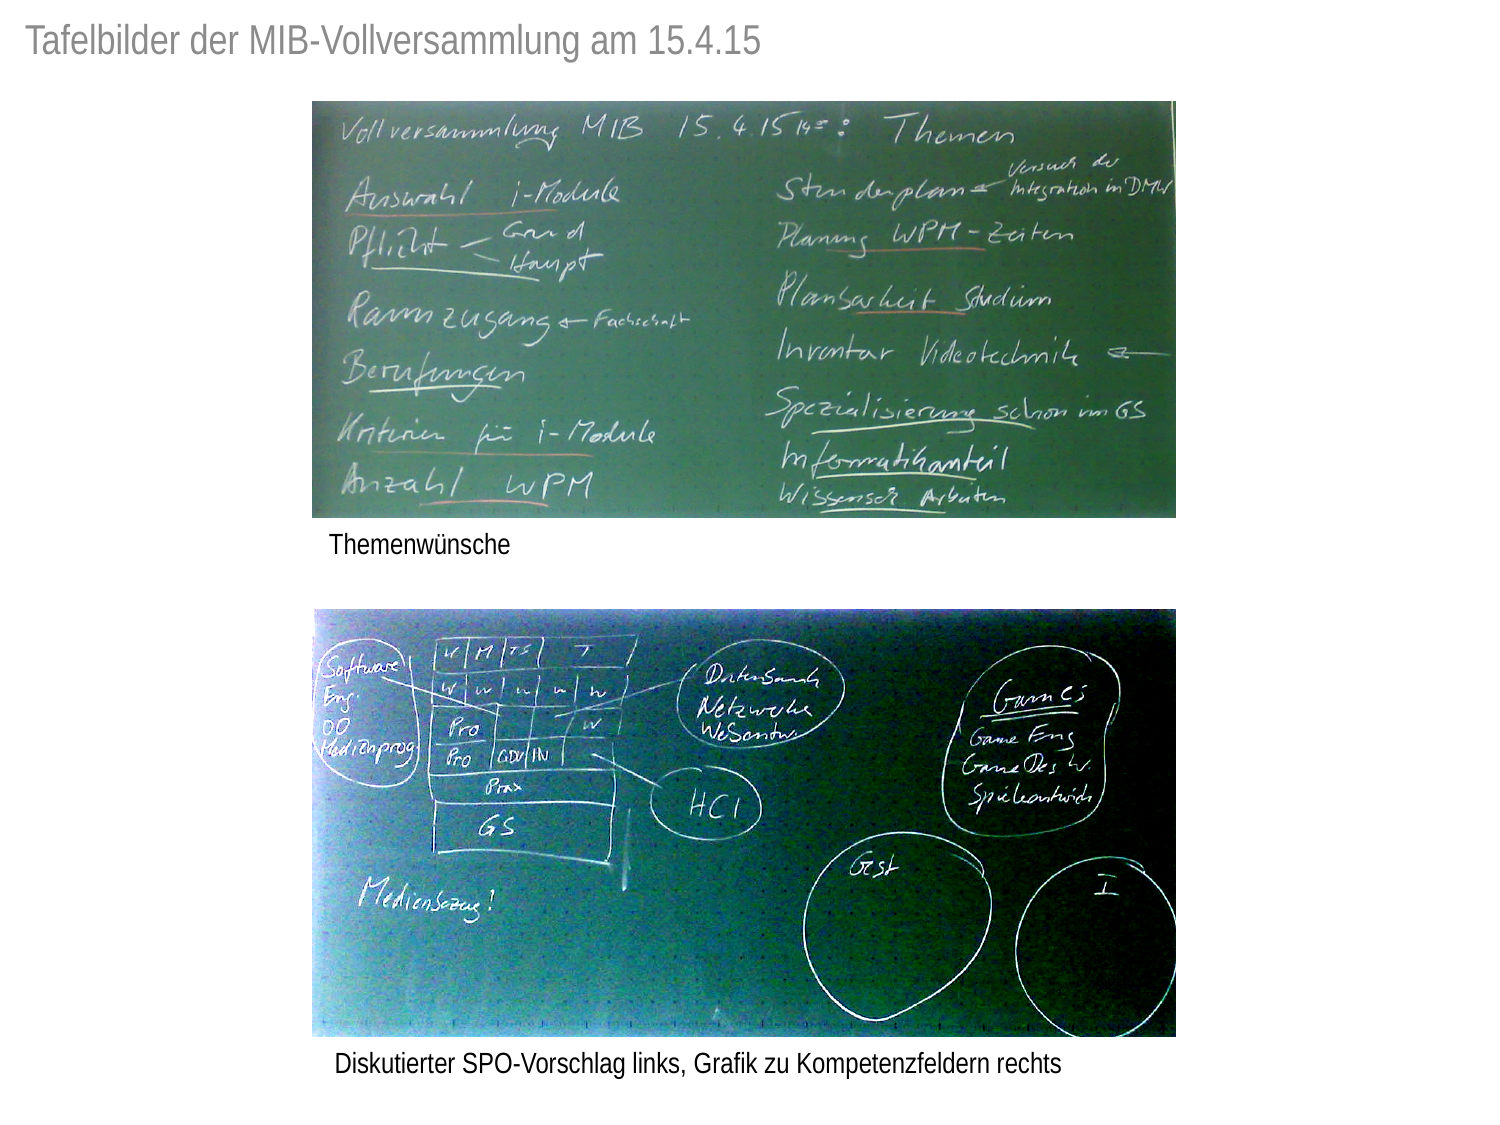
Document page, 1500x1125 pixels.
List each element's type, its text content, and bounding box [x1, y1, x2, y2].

picture [312, 101, 1176, 518]
text_box Diskutierter SPO-Vorschlag links, Grafik zu Kompetenzfeldern rechts [319, 1045, 1078, 1087]
subtitle Tafelbilder der MIB-Vollversammlung am 15.4.15 [9, 5, 1483, 79]
text_box Themenwünsche [314, 526, 526, 568]
picture [312, 609, 1176, 1037]
